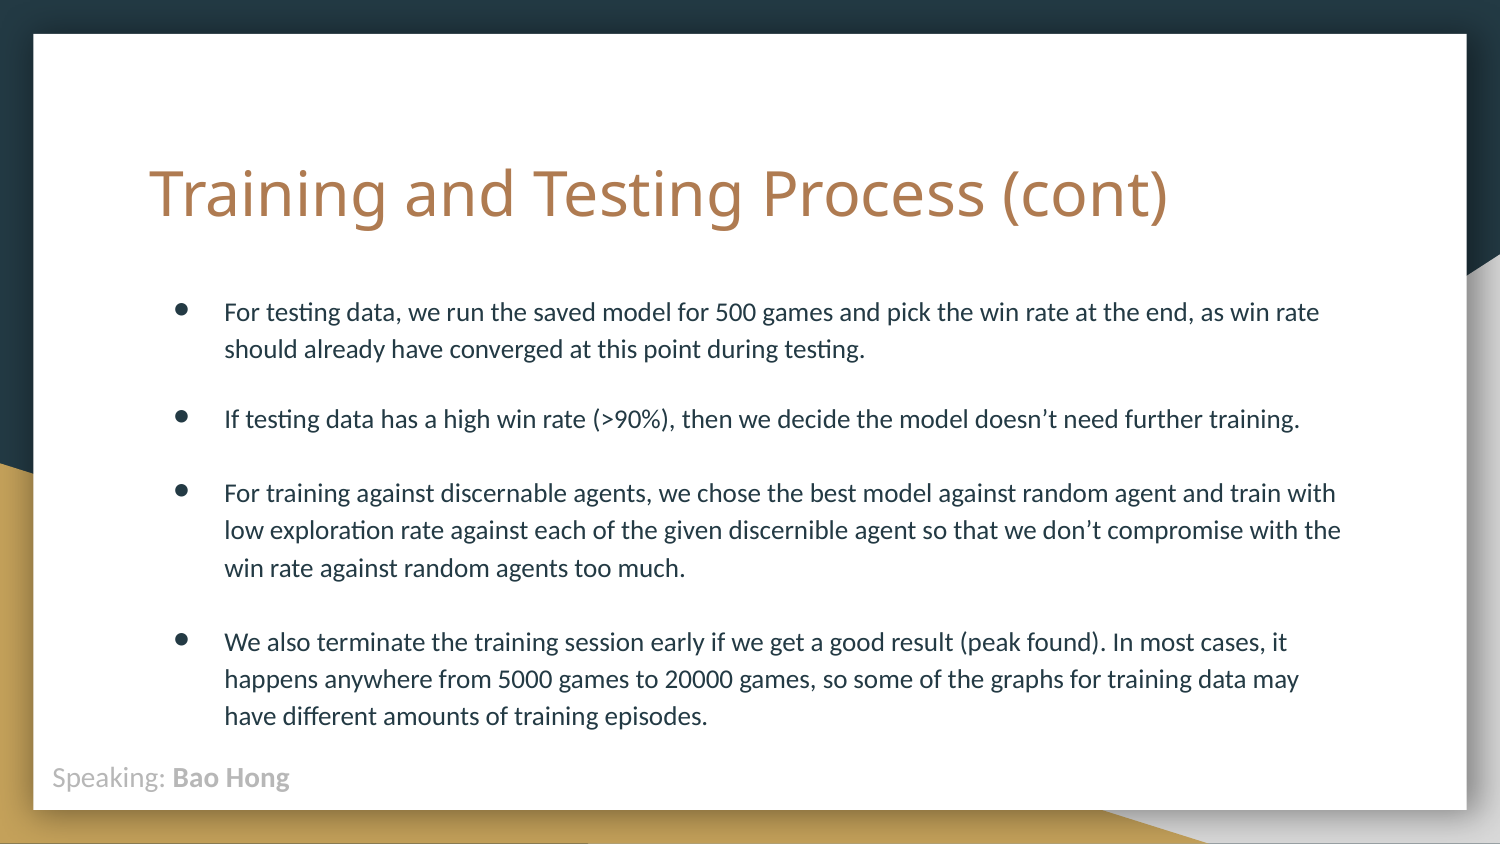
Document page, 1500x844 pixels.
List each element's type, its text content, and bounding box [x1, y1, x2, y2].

title Training and Testing Process (cont) [134, 138, 1366, 274]
text_box Speaking: Bao Hong [37, 742, 408, 808]
list For testing data, we run the saved model for 500 games and pick the win rate at the end, as win rate should already have converged at this point during testing. If testing data has a high win rate (>90%), then we decide the model doesn’t need further training. For training against discernable agents, we chose the best model against random agent and train with low exploration rate against each of the given discernible agent so that we don’t compromise with the win rate against random agents too much. We also terminate the training session early if we get a good result (peak found). In most cases, it happens anywhere from 5000 games to 20000 games, so some of the graphs for training data may have different amounts of training episodes. [134, 274, 1366, 782]
